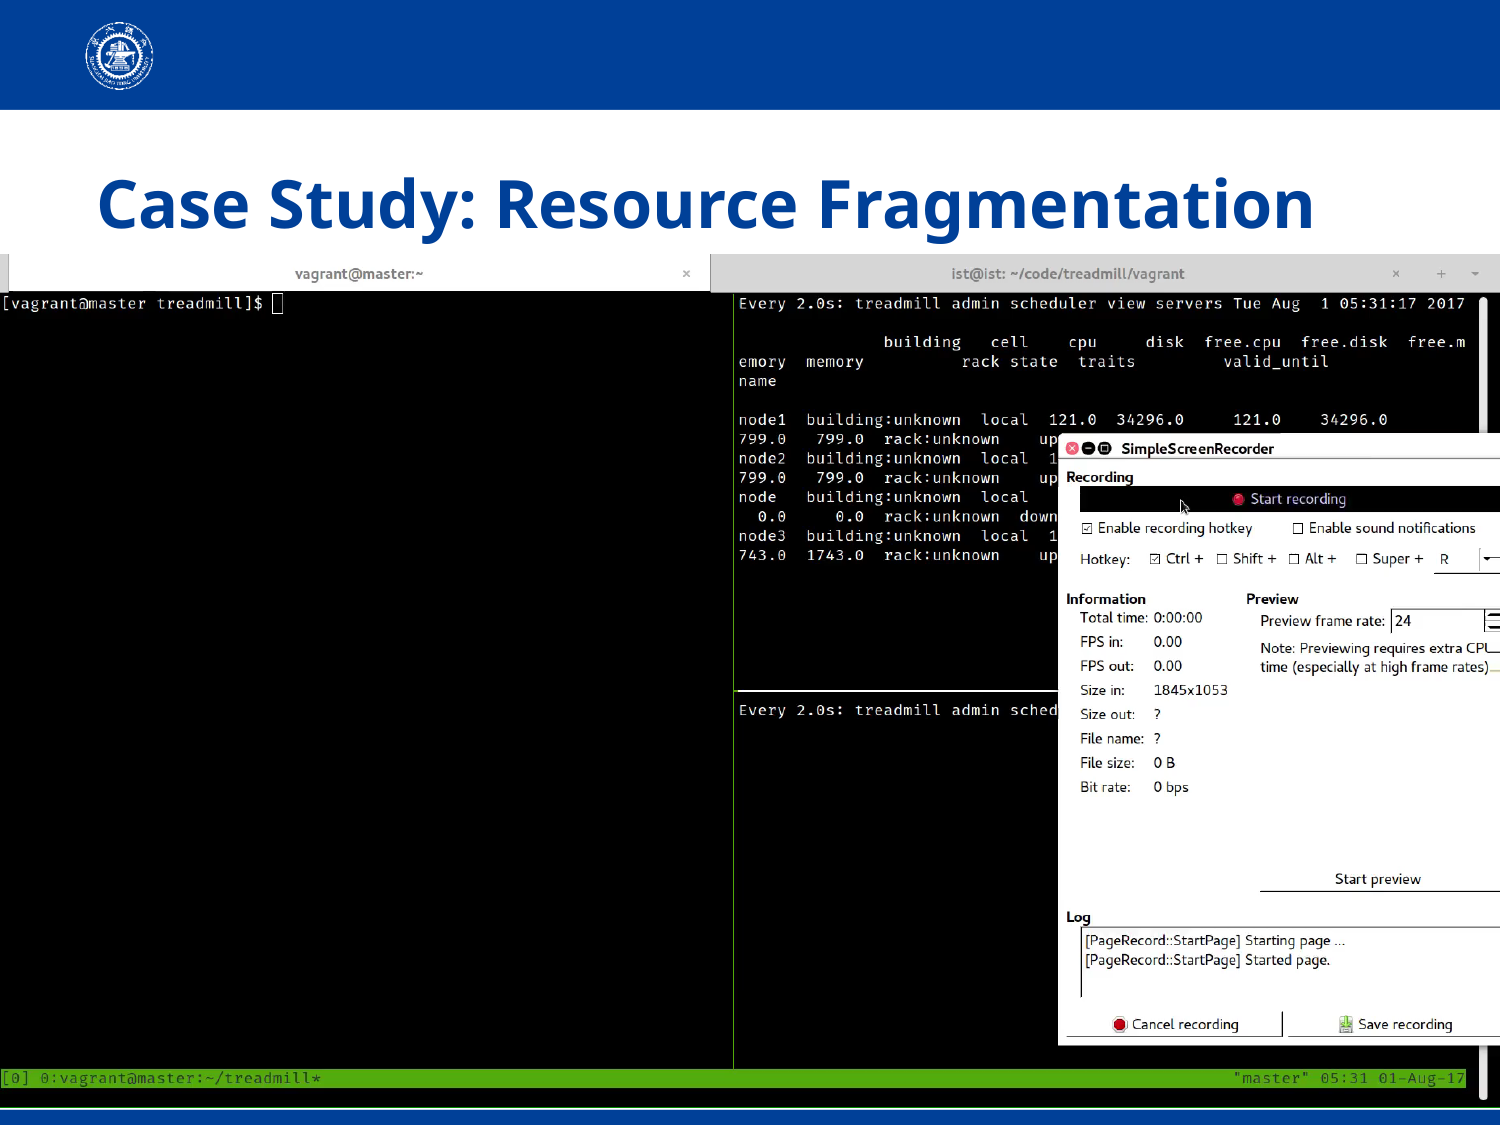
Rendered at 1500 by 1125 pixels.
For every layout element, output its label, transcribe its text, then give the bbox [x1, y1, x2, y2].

picture [81, 17, 157, 93]
title Case Study: Resource Fragmentation [81, 159, 1455, 253]
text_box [0, 253, 1500, 1109]
